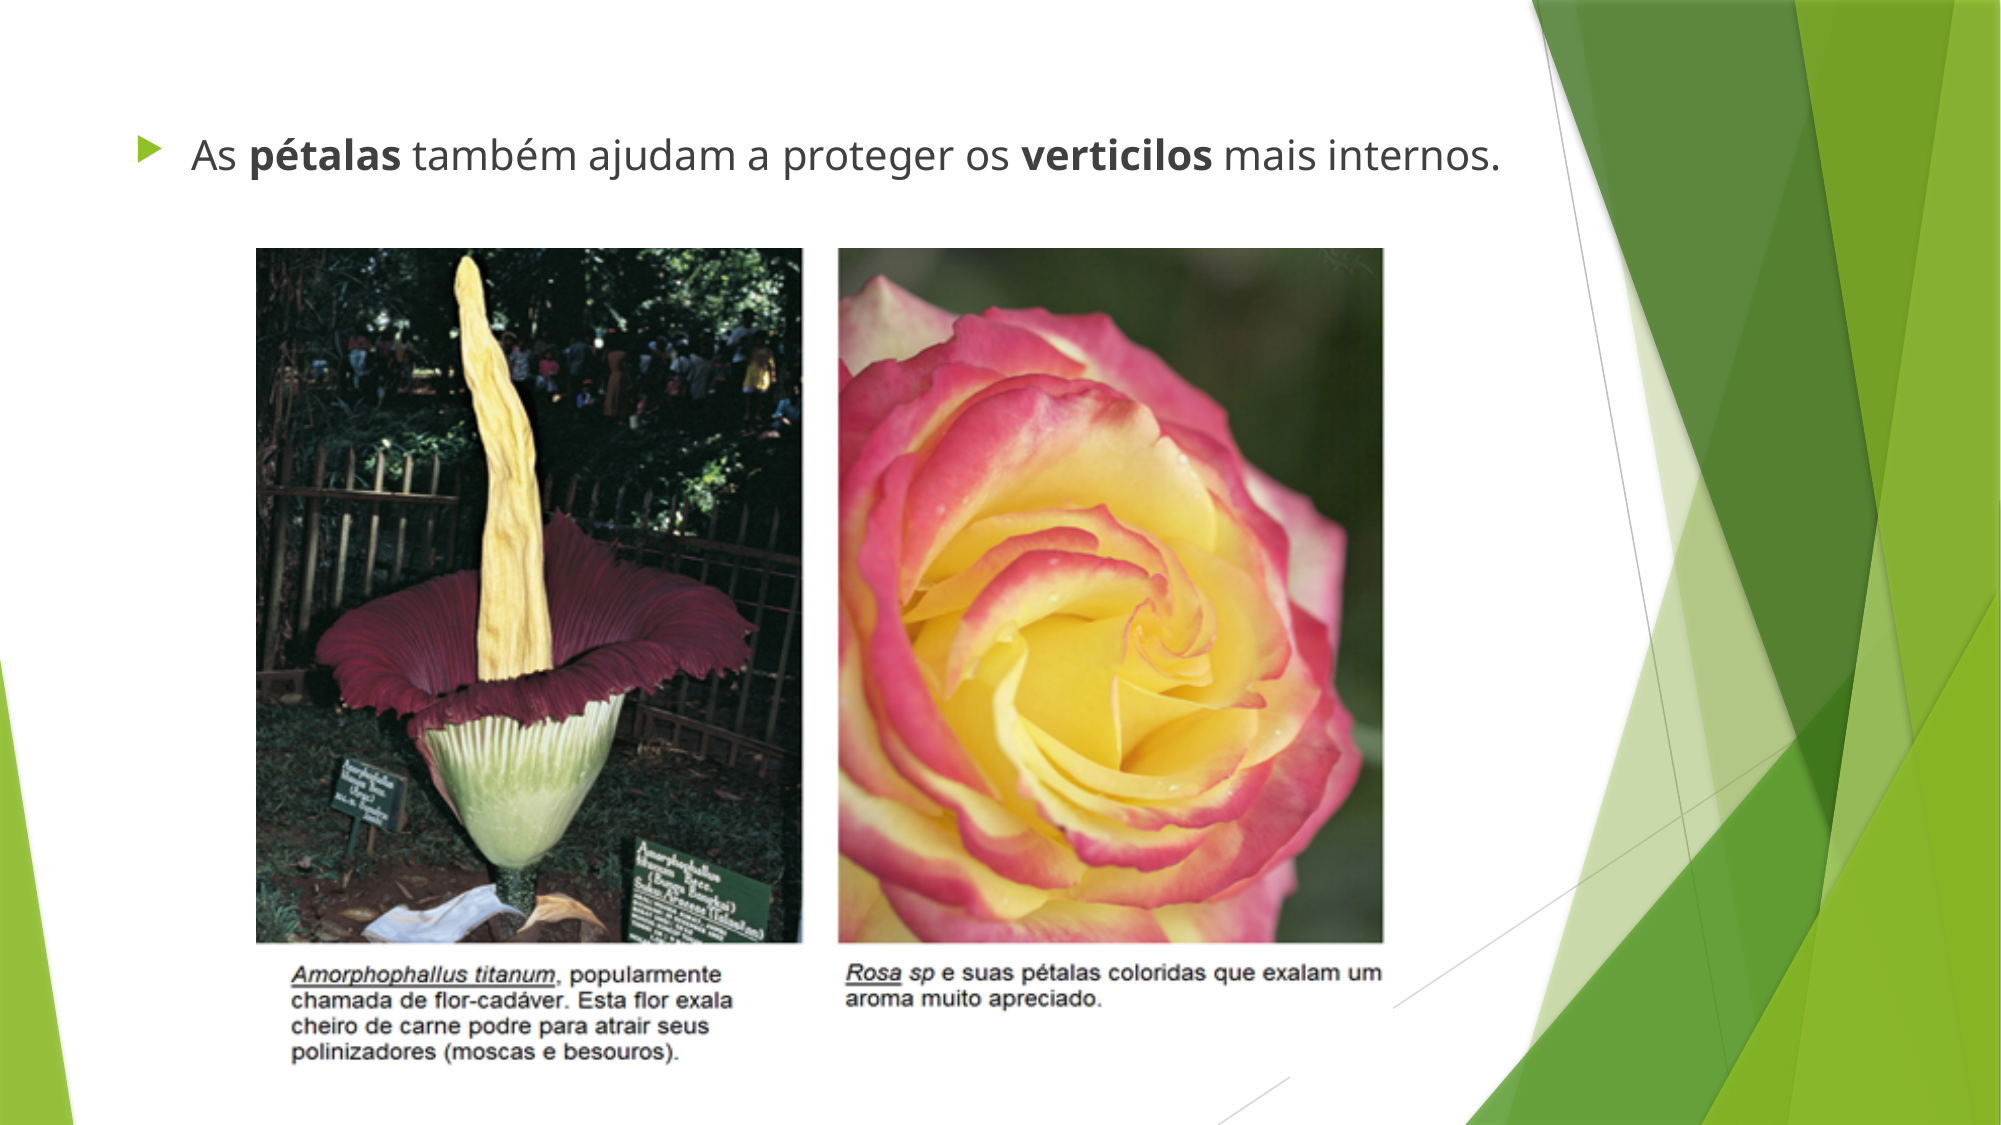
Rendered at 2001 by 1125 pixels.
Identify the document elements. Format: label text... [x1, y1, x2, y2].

list As pétalas também ajudam a proteger os verticilos mais internos. [119, 120, 1530, 758]
picture [256, 248, 1394, 1078]
